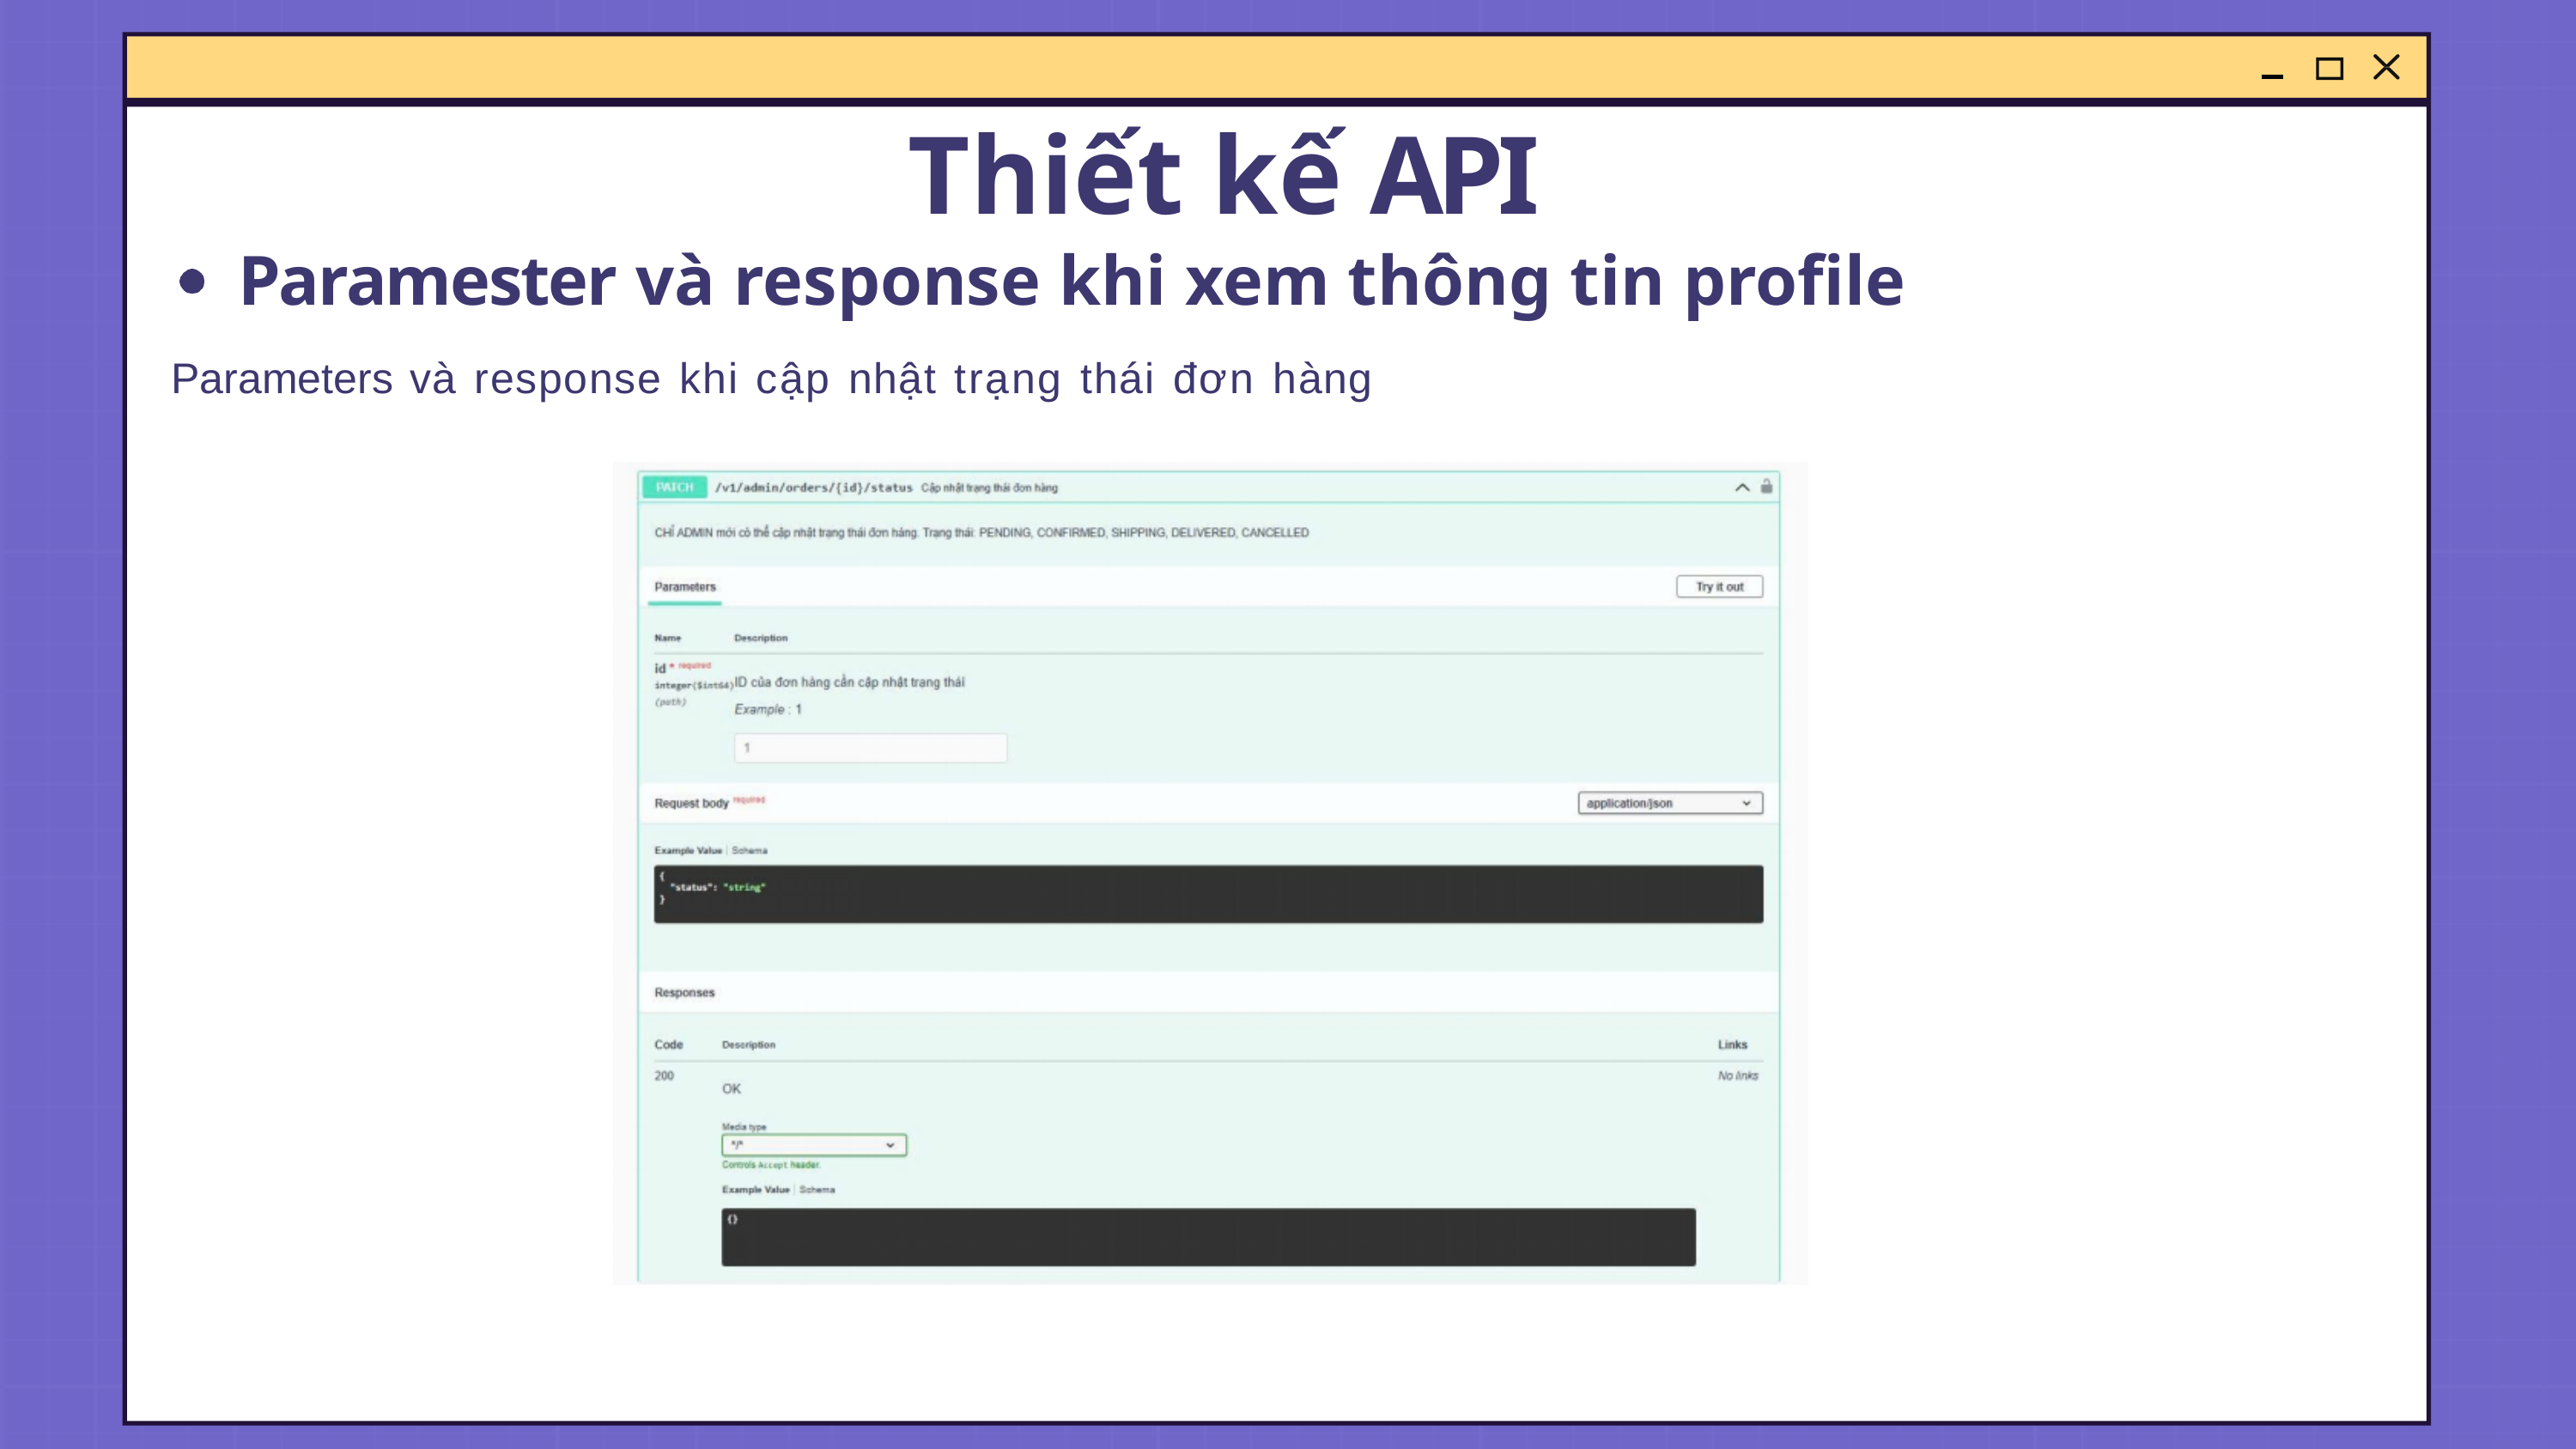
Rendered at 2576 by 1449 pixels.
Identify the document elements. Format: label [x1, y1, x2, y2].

picture [0, 0, 2576, 1449]
text_box [122, 101, 2432, 1426]
